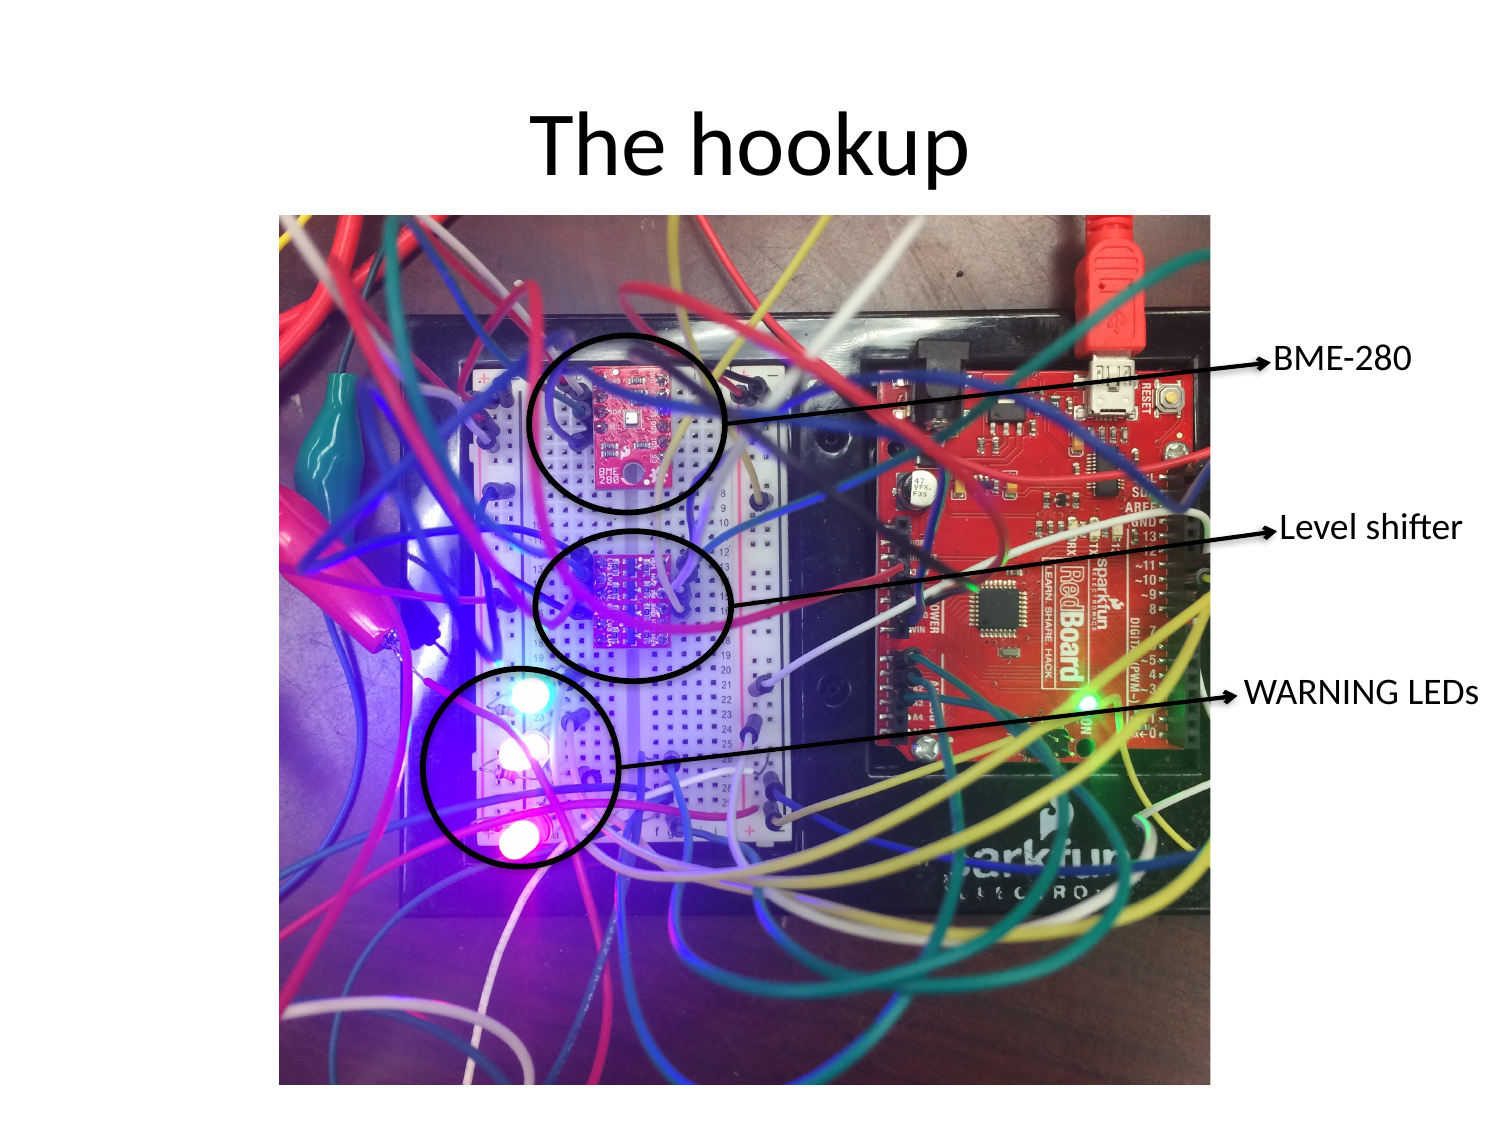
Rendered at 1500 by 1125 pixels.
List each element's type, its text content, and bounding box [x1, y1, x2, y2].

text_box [724, 362, 1272, 425]
text_box WARNING LEDs [1229, 659, 1500, 719]
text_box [731, 530, 1278, 607]
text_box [618, 695, 1238, 768]
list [274, 215, 1211, 1086]
title The hookup [75, 45, 1425, 233]
text_box BME-280 [1258, 325, 1500, 386]
text_box Level shifter [1264, 494, 1500, 555]
